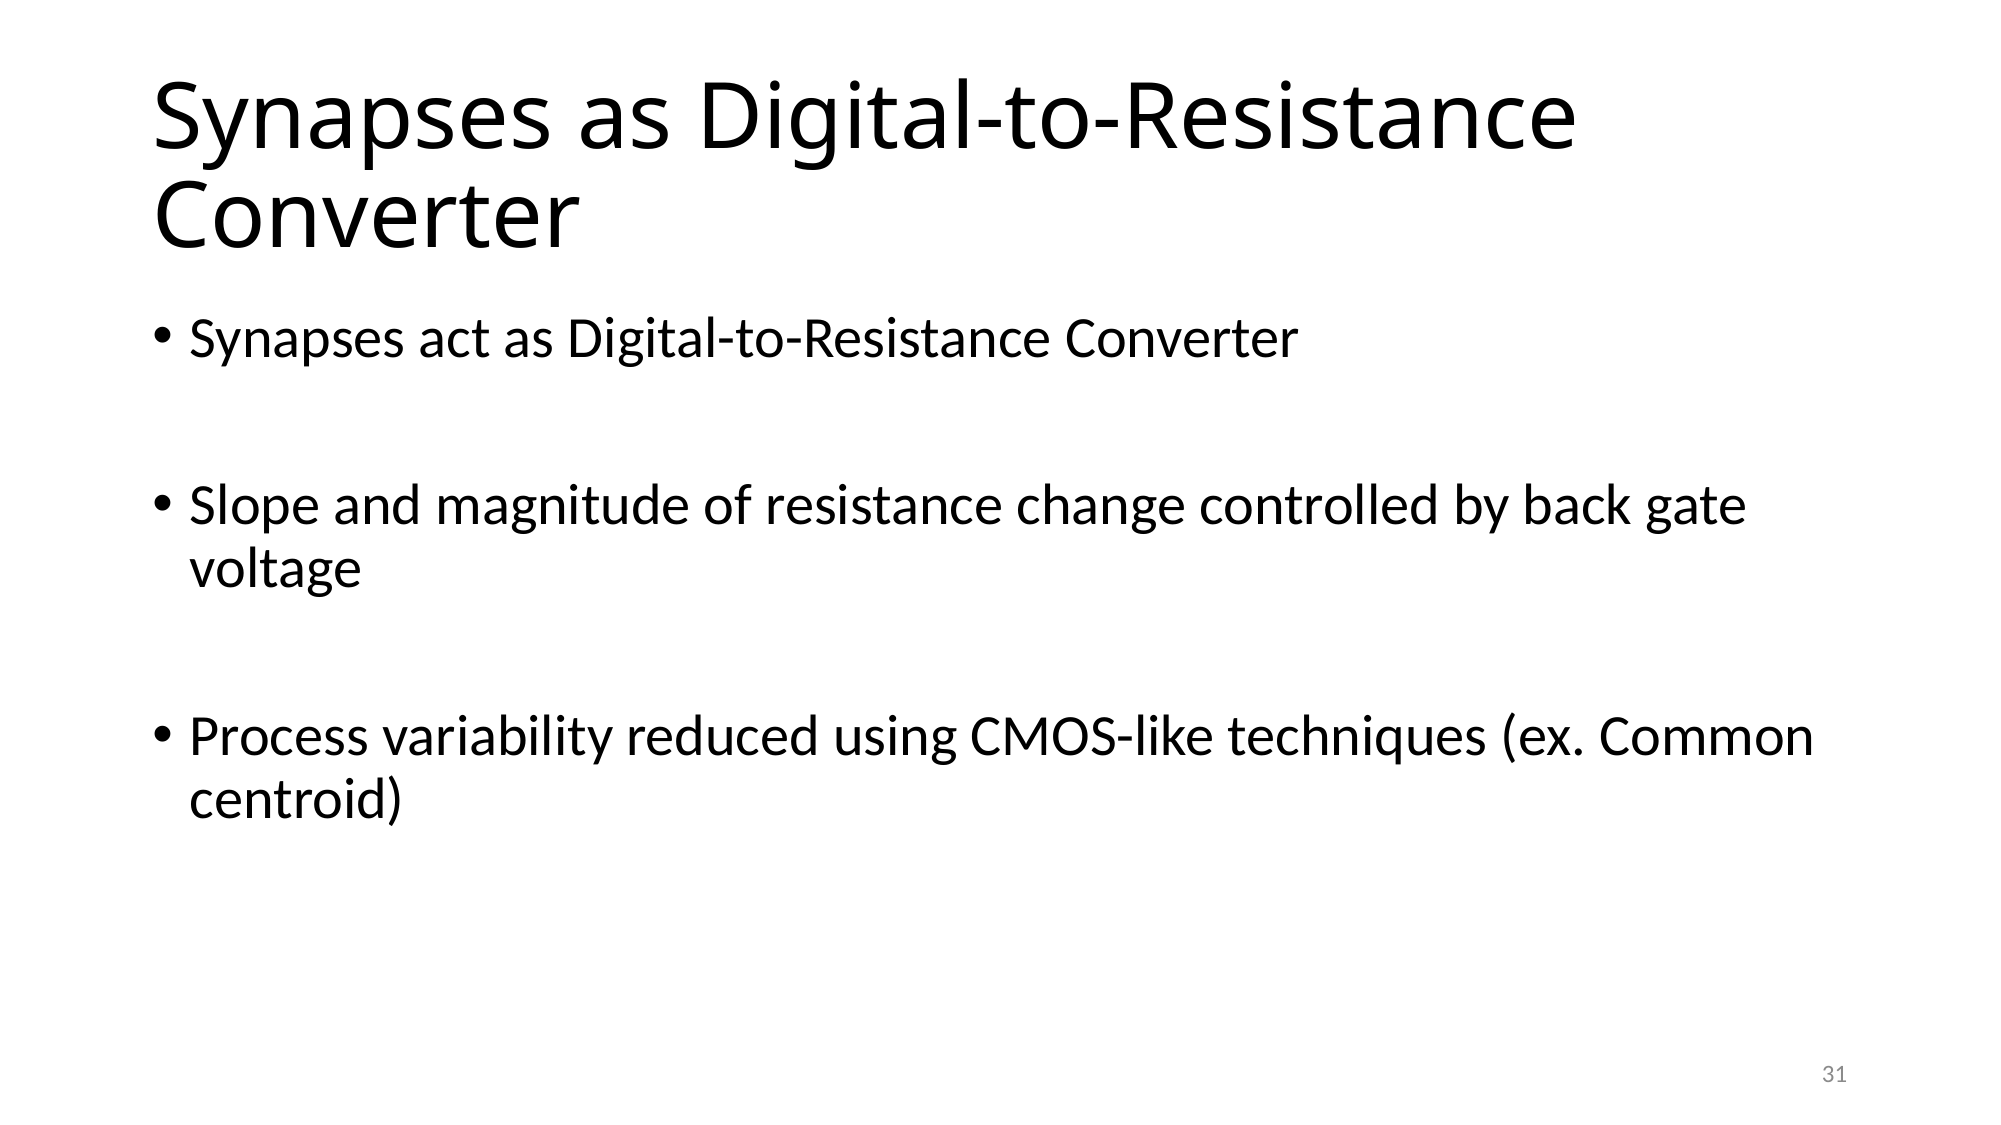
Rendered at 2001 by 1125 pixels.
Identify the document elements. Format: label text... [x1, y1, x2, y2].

title Synapses as Digital-to-Resistance Converter [137, 59, 1863, 278]
list Synapses act as Digital-to-Resistance Converter Slope and magnitude of resistance change controlled by back gate voltage Process variability reduced using CMOS-like techniques (ex. Common centroid) [137, 299, 1863, 1014]
slide_number 31 [1412, 1042, 1863, 1103]
